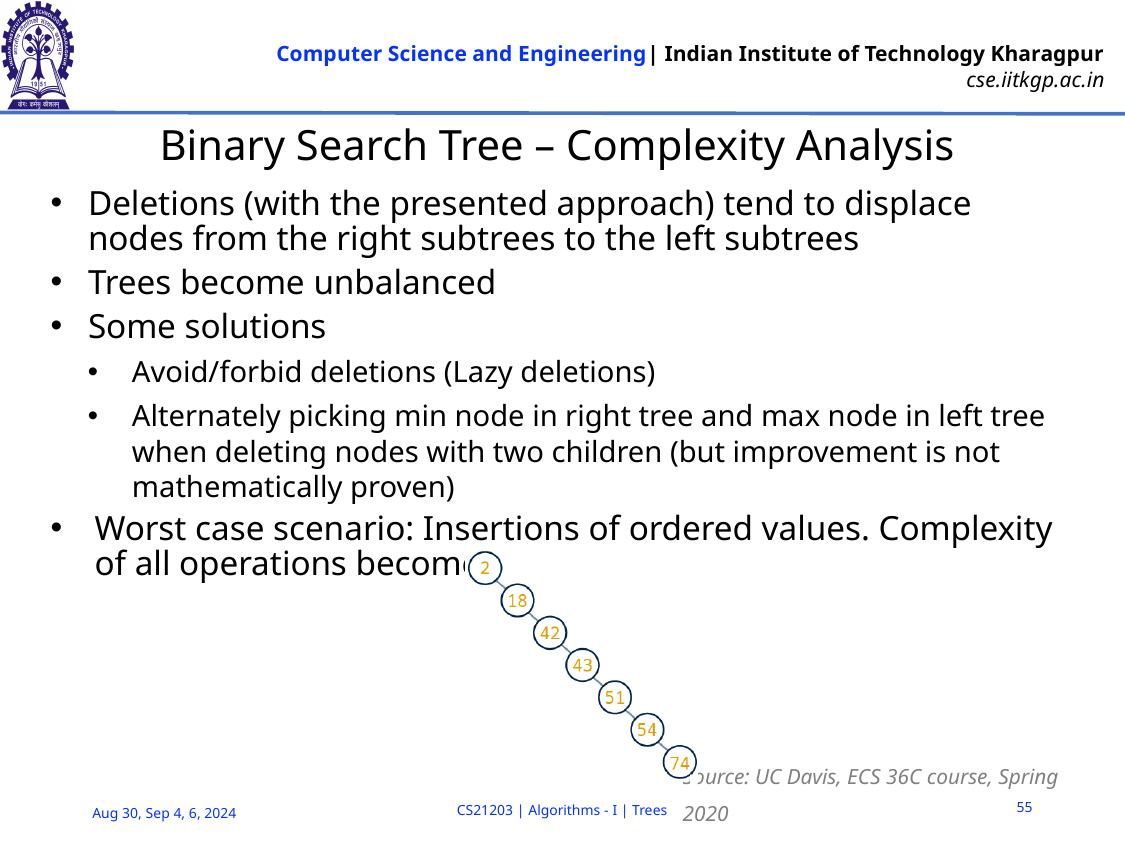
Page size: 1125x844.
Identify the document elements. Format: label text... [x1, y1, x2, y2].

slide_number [77, 798, 274, 844]
picture [1, 1, 74, 110]
text_box Source: UC Davis, ECS 36C course, Spring 2020 [668, 775, 1121, 802]
title Binary Search Tree – Complexity Analysis [35, 72, 1078, 215]
footer CS21203 | Algorithms - I | Trees [185, 787, 940, 833]
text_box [465, 547, 698, 786]
slide_number 55 [992, 802, 1048, 831]
